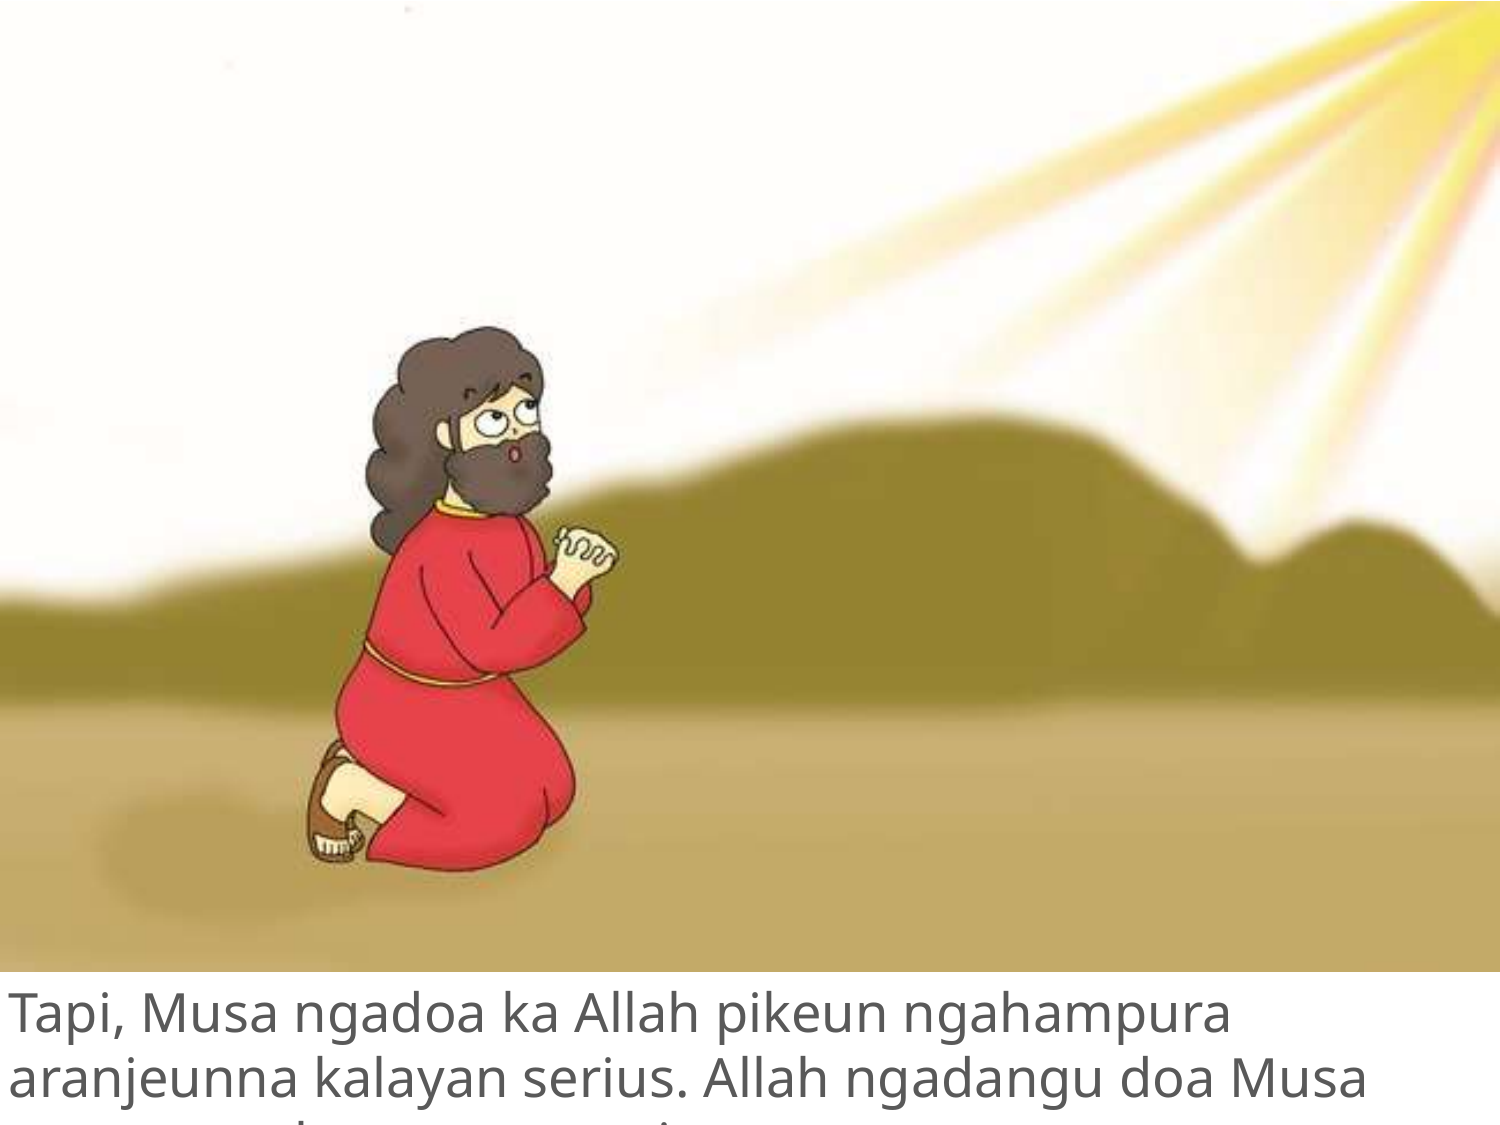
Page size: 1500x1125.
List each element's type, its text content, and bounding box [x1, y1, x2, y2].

picture [0, 0, 1500, 972]
text_box Tapi, Musa ngadoa ka Allah pikeun ngahampura aranjeunna kalayan serius. Allah ngadangu doa Musa sareng ngahampura aranjeunna. [0, 979, 1500, 1125]
